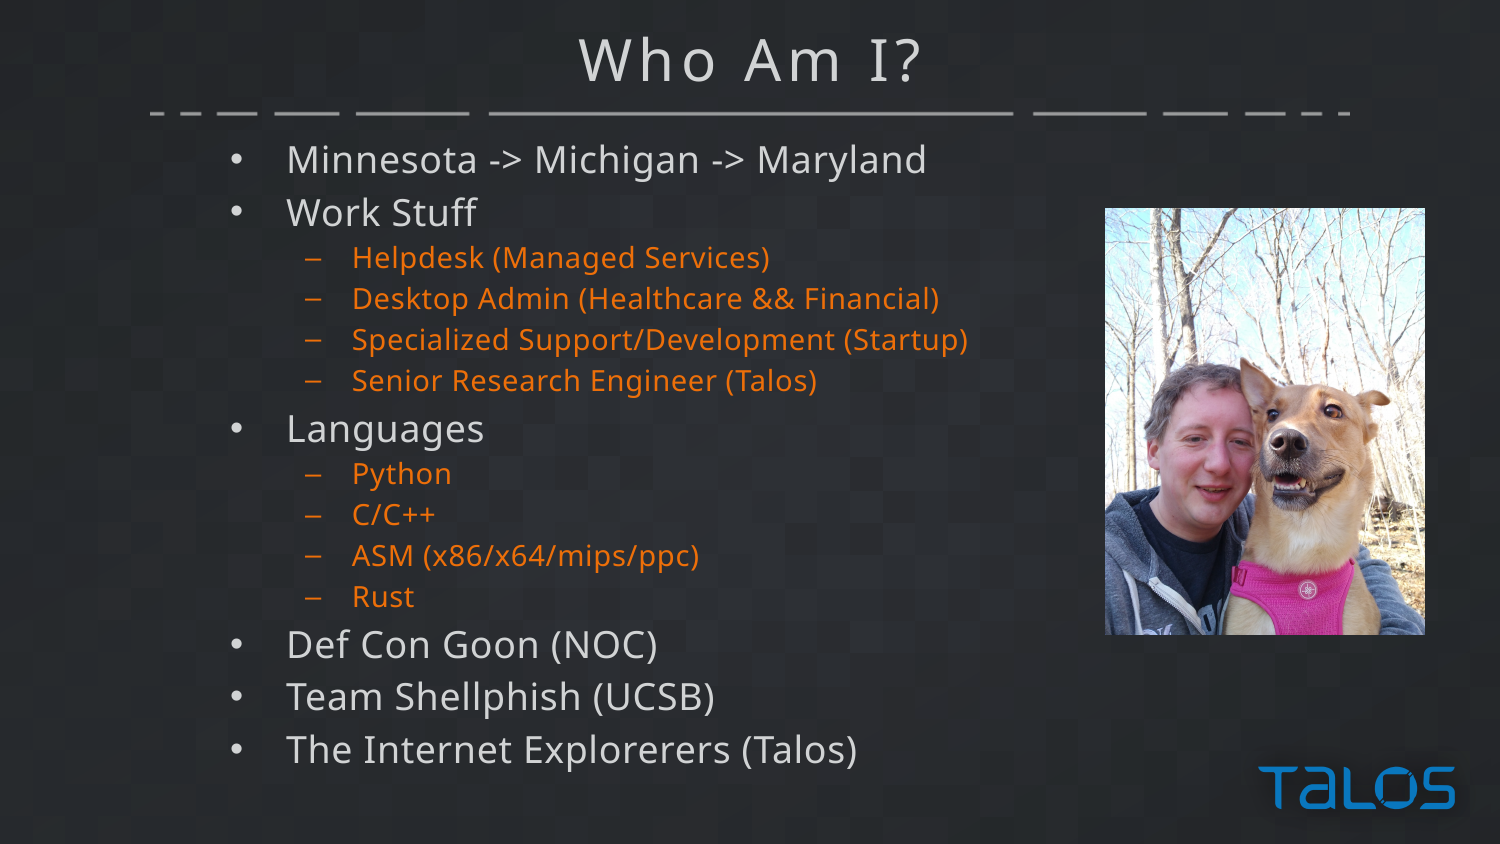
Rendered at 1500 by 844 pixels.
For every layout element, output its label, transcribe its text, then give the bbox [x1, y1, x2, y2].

picture [1105, 208, 1426, 636]
title Who Am I? [75, 0, 1425, 129]
list Minnesota -> Michigan -> Maryland Work Stuff Helpdesk (Managed Services) Desktop Admin (Healthcare && Financial) Specialized Support/Development (Startup) Senior Research Engineer (Talos) Languages Python C/C++ ASM (x86/x64/mips/ppc) Rust Def Con Goon (NOC) Team Shellphish (UCSB) The Internet Explorerers (Talos) [214, 128, 1049, 813]
